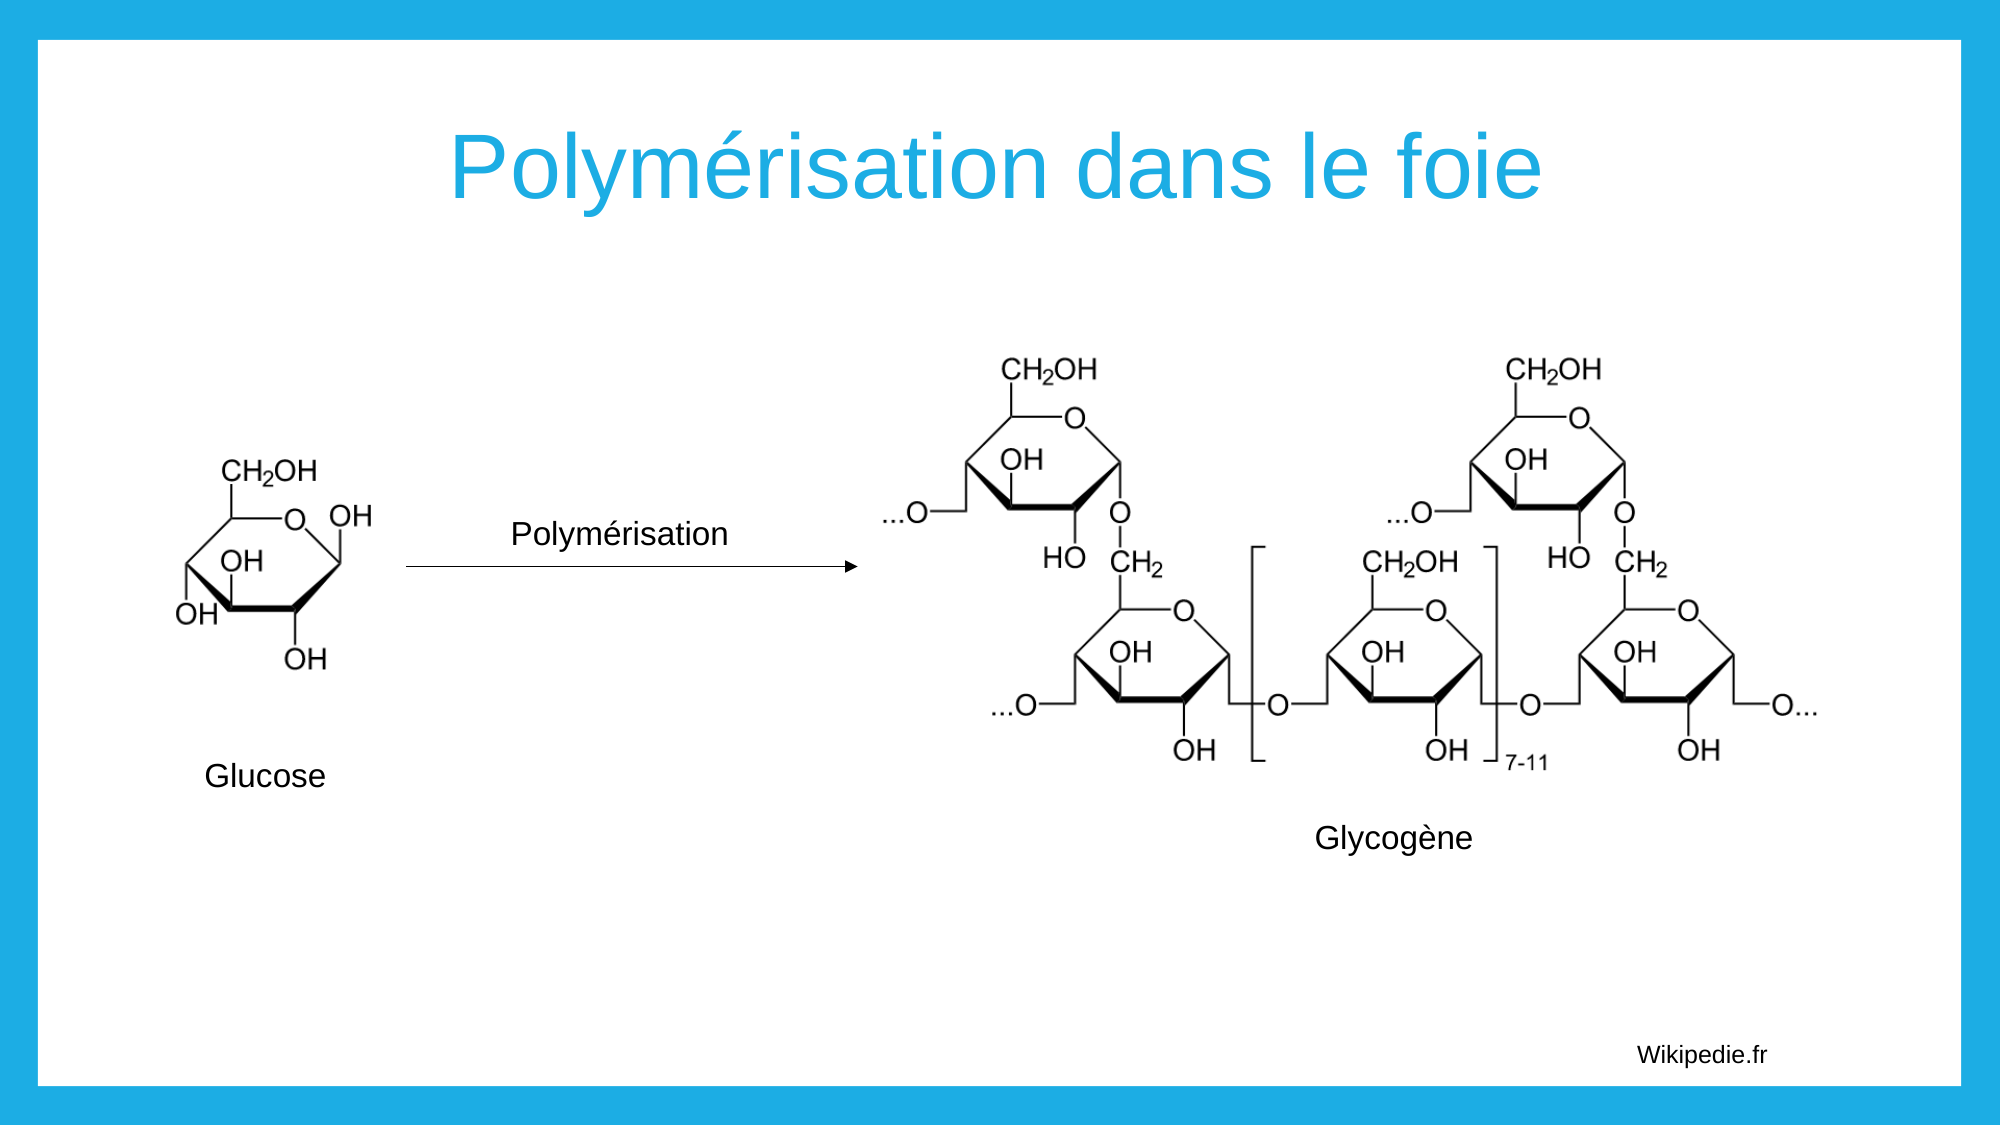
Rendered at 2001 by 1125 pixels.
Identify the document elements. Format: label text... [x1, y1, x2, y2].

picture [876, 354, 1835, 779]
title Polymérisation dans le foie [187, 57, 1808, 280]
picture [172, 457, 387, 676]
text_box Glucose [181, 750, 631, 831]
list Wikipedie.fr [1614, 1034, 2000, 1125]
text_box Glycogène [1292, 813, 1741, 893]
text_box Polymérisation [488, 509, 871, 589]
